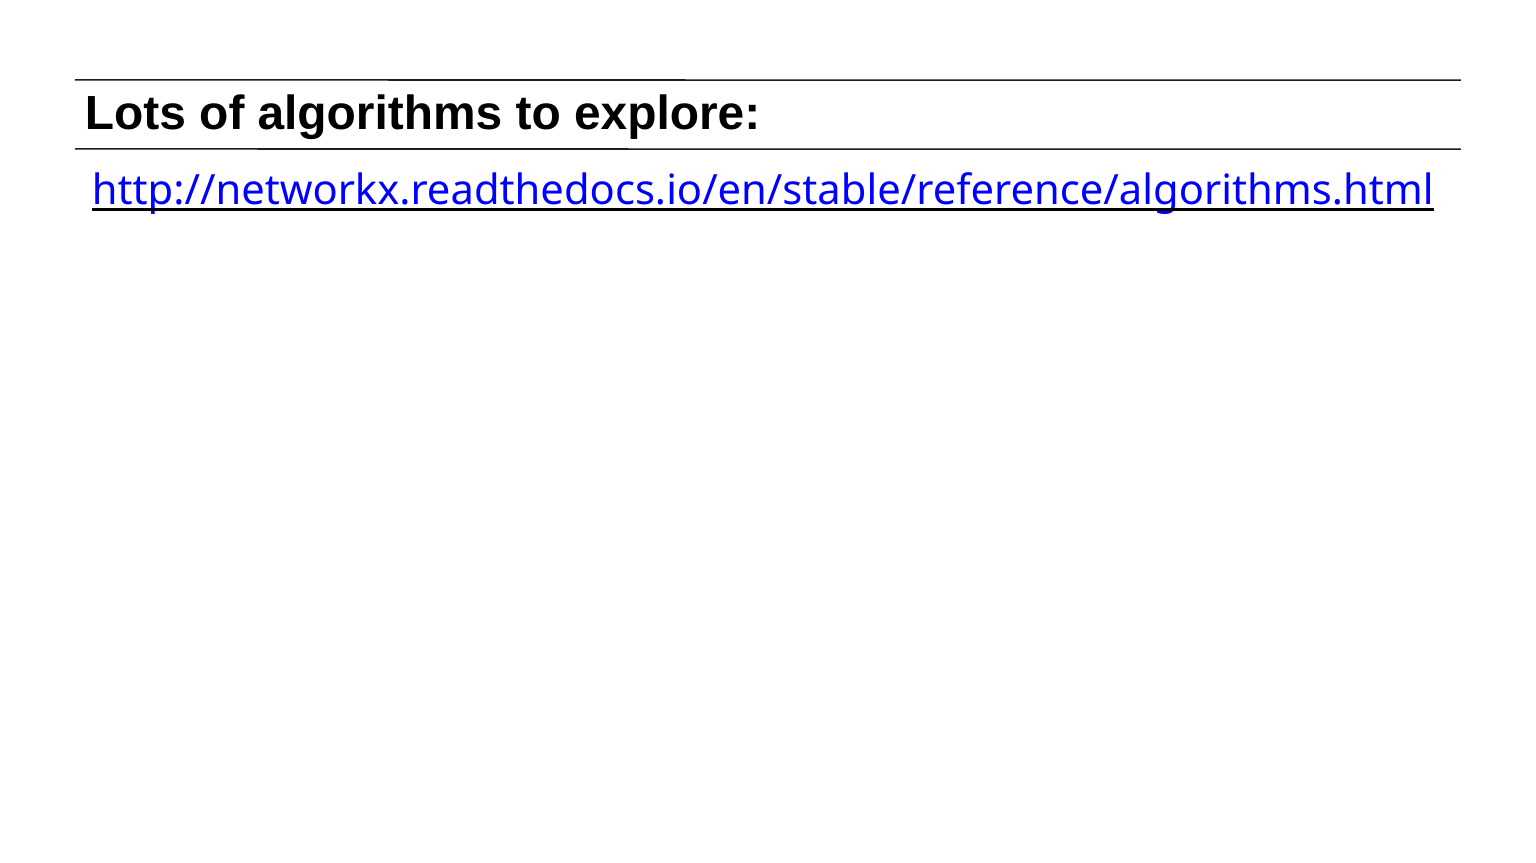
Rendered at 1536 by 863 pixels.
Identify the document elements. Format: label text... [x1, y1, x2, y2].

list http://networkx.readthedocs.io/en/stable/reference/algorithms.html [76, 160, 1460, 823]
title Lots of algorithms to explore: [76, 82, 1369, 160]
